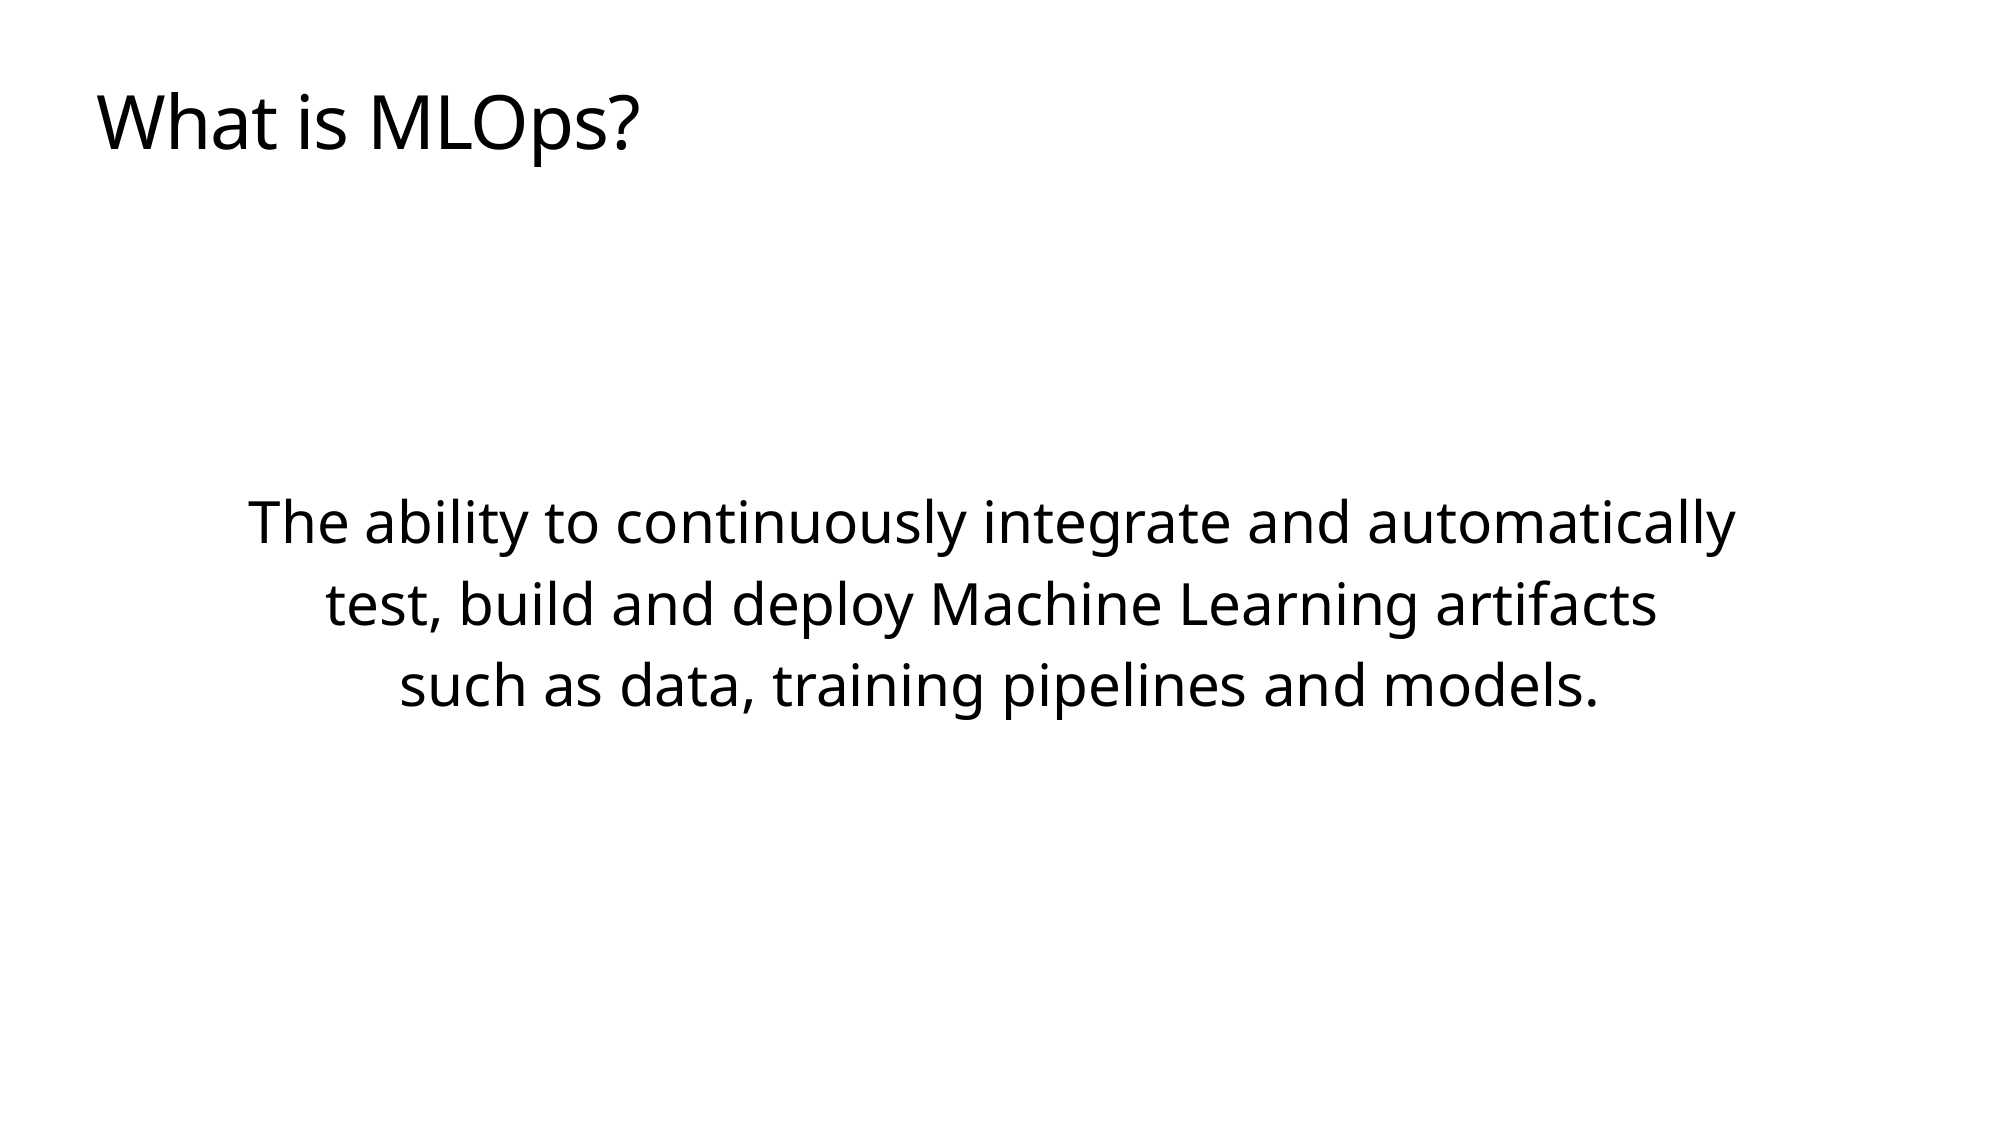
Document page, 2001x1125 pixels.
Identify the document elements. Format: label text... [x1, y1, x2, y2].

list The ability to continuously integrate and automatically test, build and deploy Machine Learning artifacts such as data, training pipelines and models. [96, 480, 1904, 806]
title What is MLOps? [96, 75, 1904, 166]
